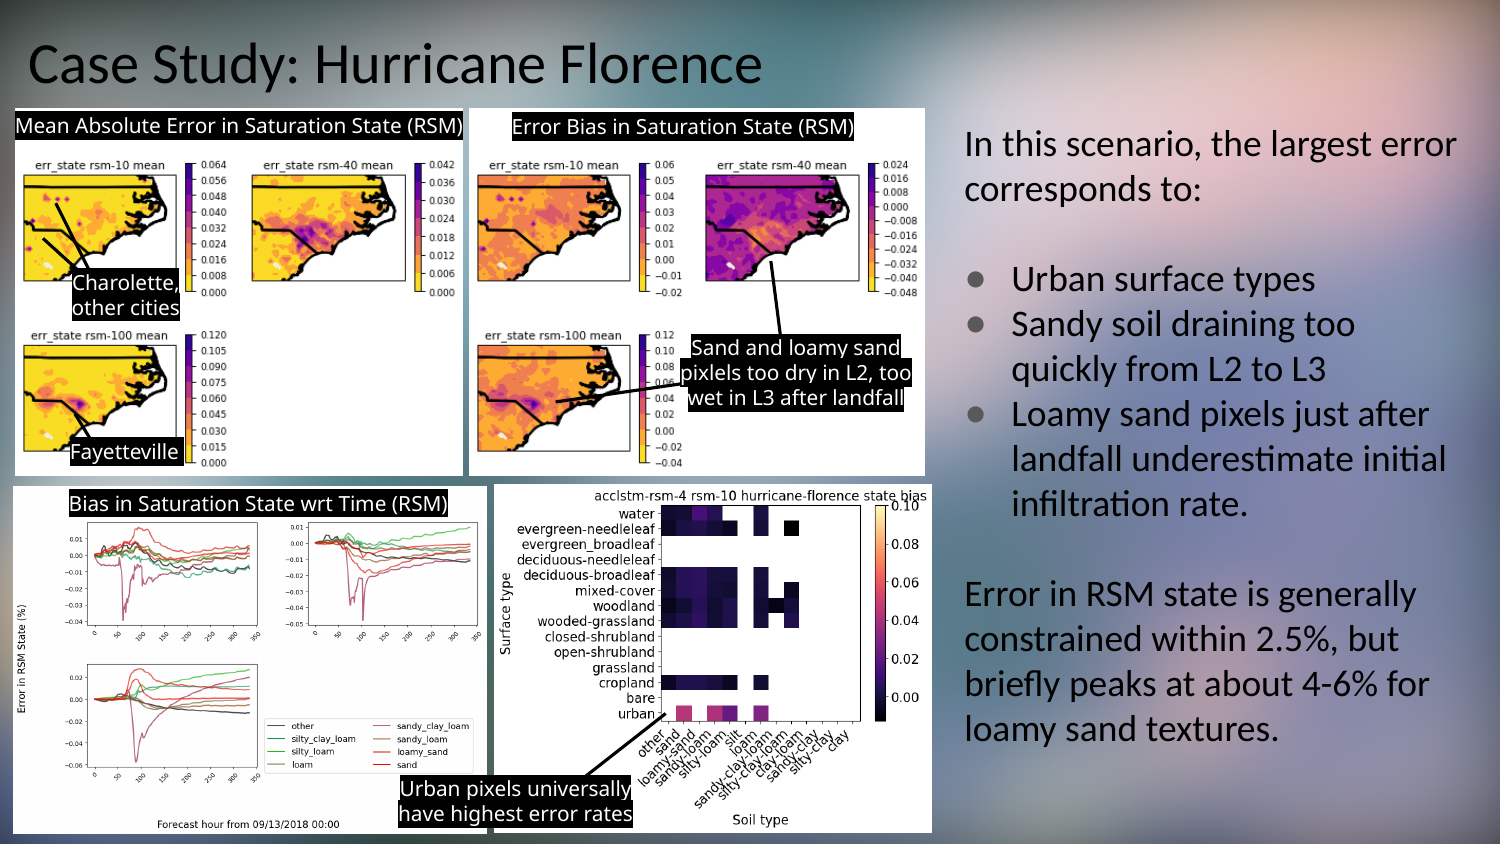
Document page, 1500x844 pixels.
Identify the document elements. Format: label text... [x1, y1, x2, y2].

title Case Study: Hurricane Florence [13, 10, 1363, 105]
picture [0, 0, 1500, 844]
text_box Error Bias in Saturation State (RSM) [432, 101, 934, 152]
text_box Charolette, other cities [0, 254, 9, 335]
list In this scenario, the largest error corresponds to: Urban surface types Sandy soil draining too quickly from L2 to L3 Loamy sand pixels just after landfall underestimate initial infiltration rate. Error in RSM state is generally constrained within 2.5%, but briefly peaks at about 4-6% for loamy sand textures. [949, 104, 1483, 827]
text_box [555, 378, 714, 403]
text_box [74, 413, 100, 455]
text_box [13, 484, 932, 834]
text_box Fayetteville [0, 425, 9, 477]
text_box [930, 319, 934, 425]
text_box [571, 713, 666, 788]
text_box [55, 202, 93, 277]
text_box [770, 260, 783, 353]
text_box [42, 238, 50, 277]
text_box Mean Absolute Error in Saturation State (RSM) [0, 100, 490, 151]
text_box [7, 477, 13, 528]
